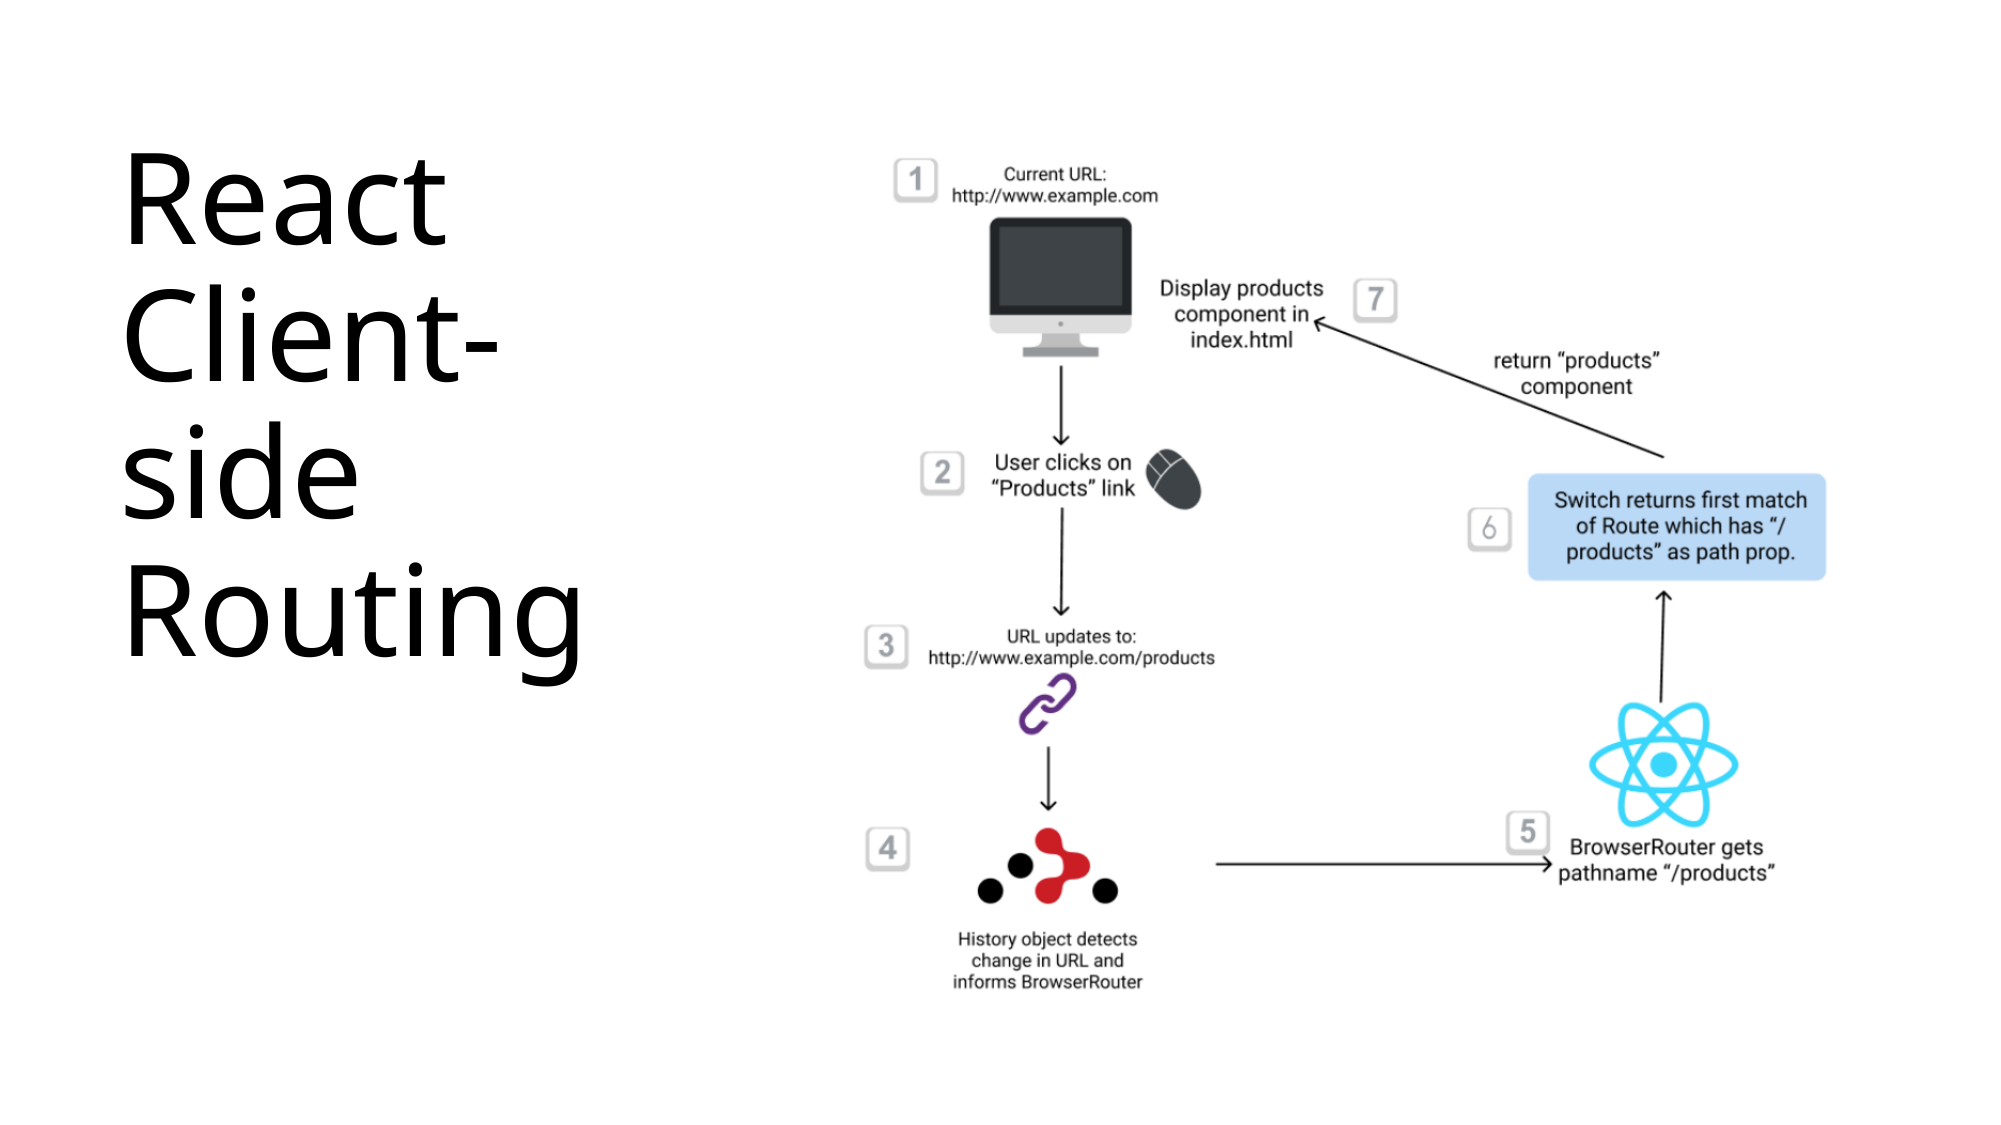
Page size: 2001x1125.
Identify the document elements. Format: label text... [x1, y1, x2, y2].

title React Client-side Routing [104, 104, 691, 692]
picture [825, 104, 1885, 1016]
